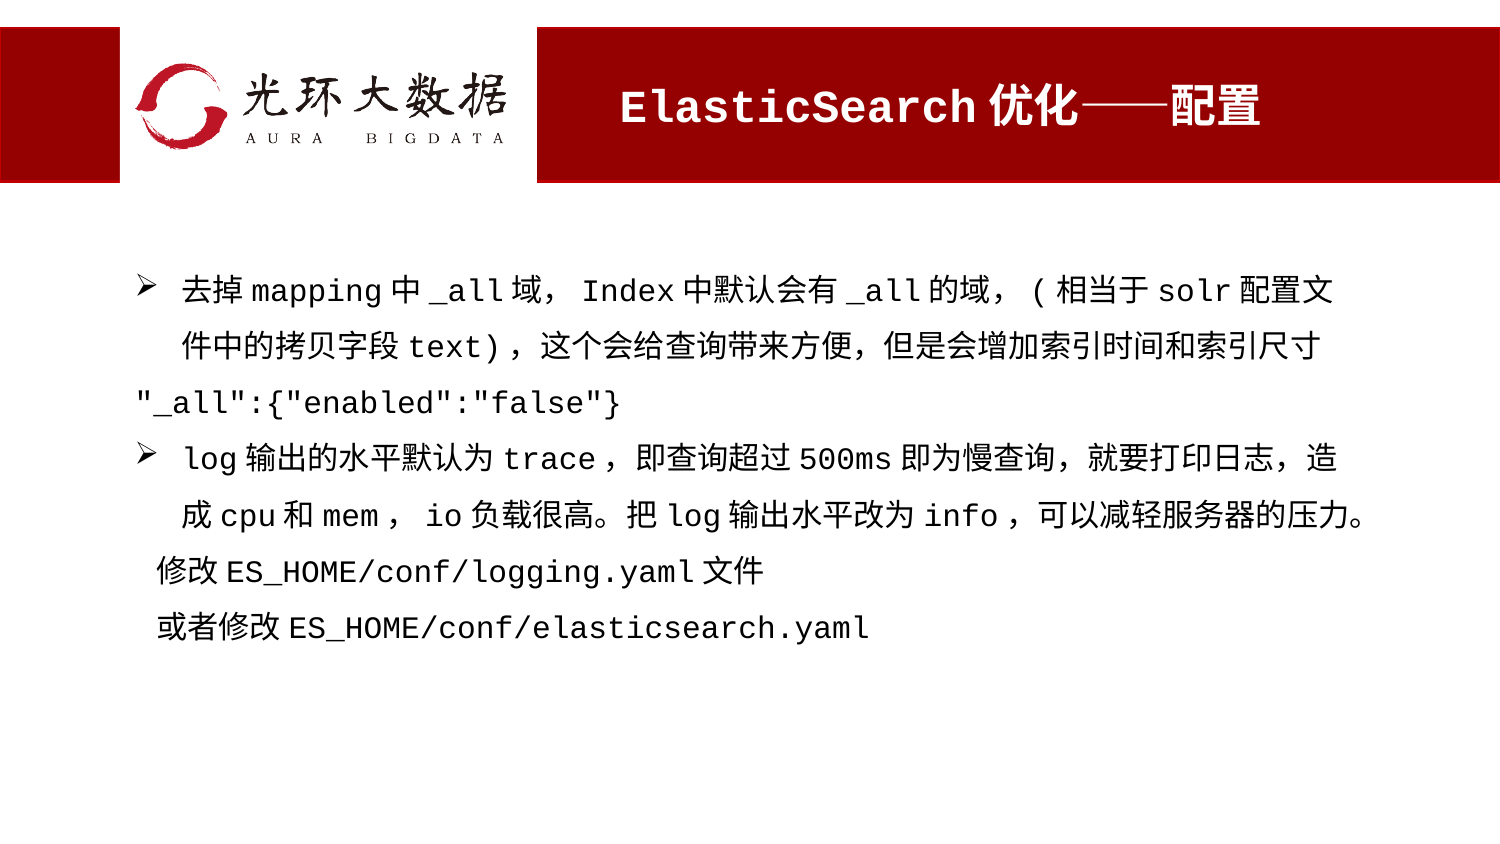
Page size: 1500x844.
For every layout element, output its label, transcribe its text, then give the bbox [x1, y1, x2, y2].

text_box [0, 27, 1500, 186]
text_box 去掉mapping中_all域，Index中默认会有_all的域，(相当于solr配置文件中的拷贝字段text)，这个会给查询带来方便，但是会增加索引时间和索引尺寸 "_all":{"enabled":"false"} log输出的水平默认为trace，即查询超过500ms即为慢查询，就要打印日志，造成cpu和mem，io负载很高。把log输出水平改为info，可以减轻服务器的压力。 修改ES_HOME/conf/logging.yaml文件 或者修改ES_HOME/conf/elasticsearch.yaml [119, 243, 1372, 652]
